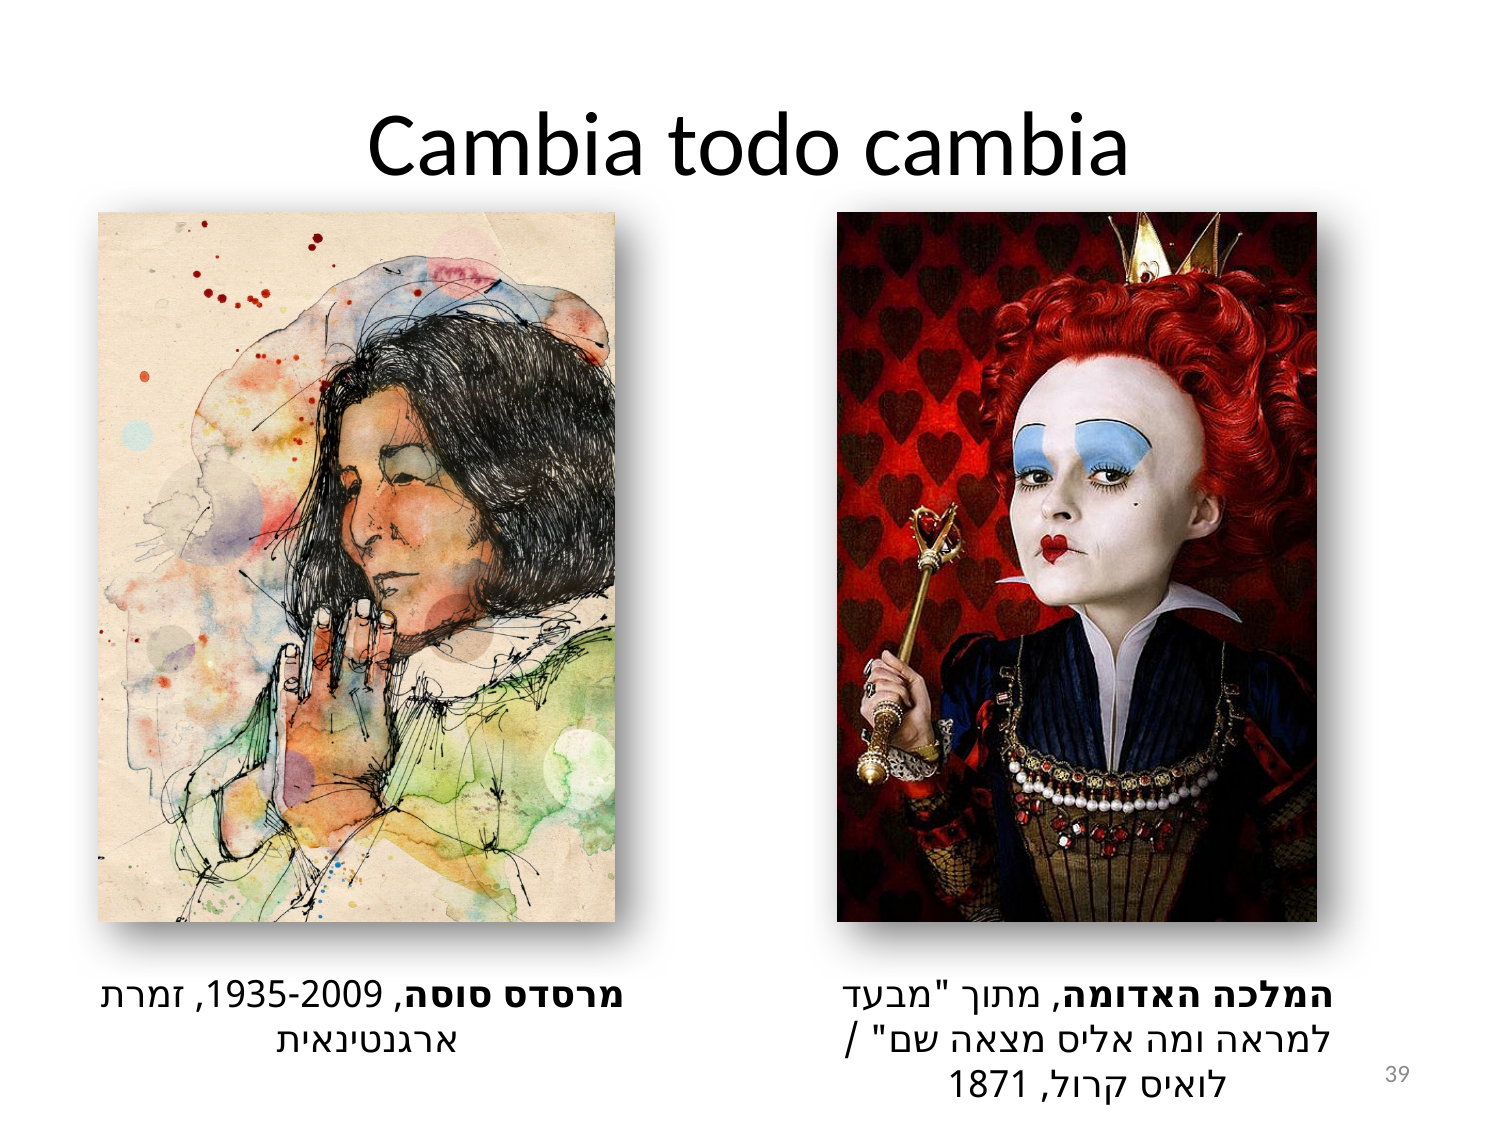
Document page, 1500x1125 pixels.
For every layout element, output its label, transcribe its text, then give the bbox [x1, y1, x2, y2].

picture [98, 212, 615, 922]
picture [837, 212, 1317, 922]
slide_number 39 [1389, 1042, 1425, 1103]
text_box המלכה האדומה, מתוך "מבעד למראה ומה אליס מצאה שם" / לואיס קרול, 1871 [787, 962, 1389, 1113]
text_box מרסדס סוסה, 1935-2009, זמרת ארגנטינאית [62, 962, 664, 1068]
title Cambia todo cambia [75, 45, 1425, 233]
